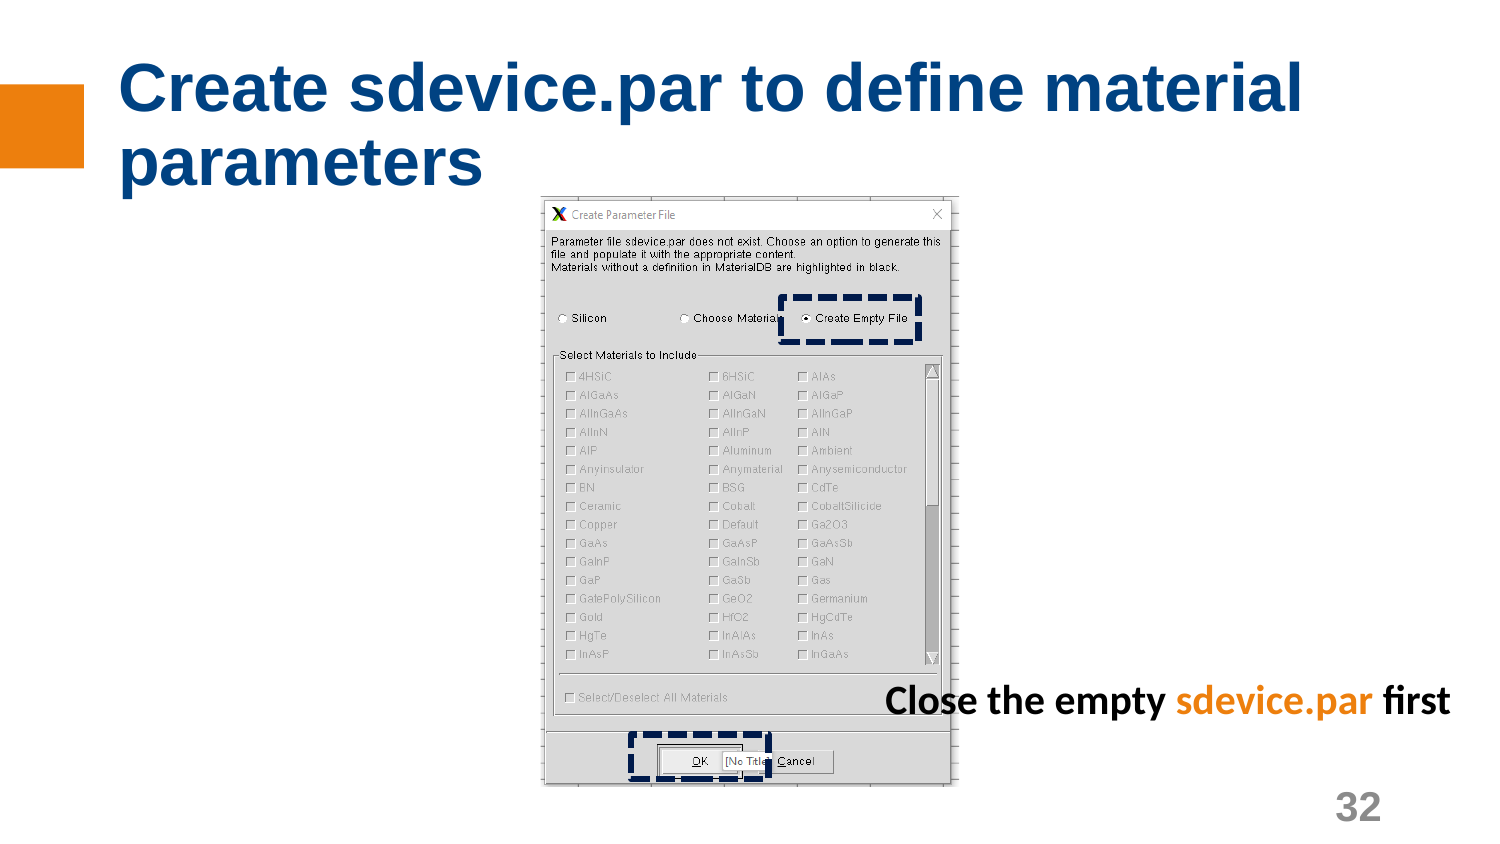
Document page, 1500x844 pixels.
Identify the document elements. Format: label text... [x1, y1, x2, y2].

slide_number 32 [1275, 782, 1397, 827]
picture [540, 196, 960, 787]
title Create sdevice.par to define material parameters [103, 44, 1500, 208]
text_box Close the empty sdevice.par first [960, 665, 1469, 731]
